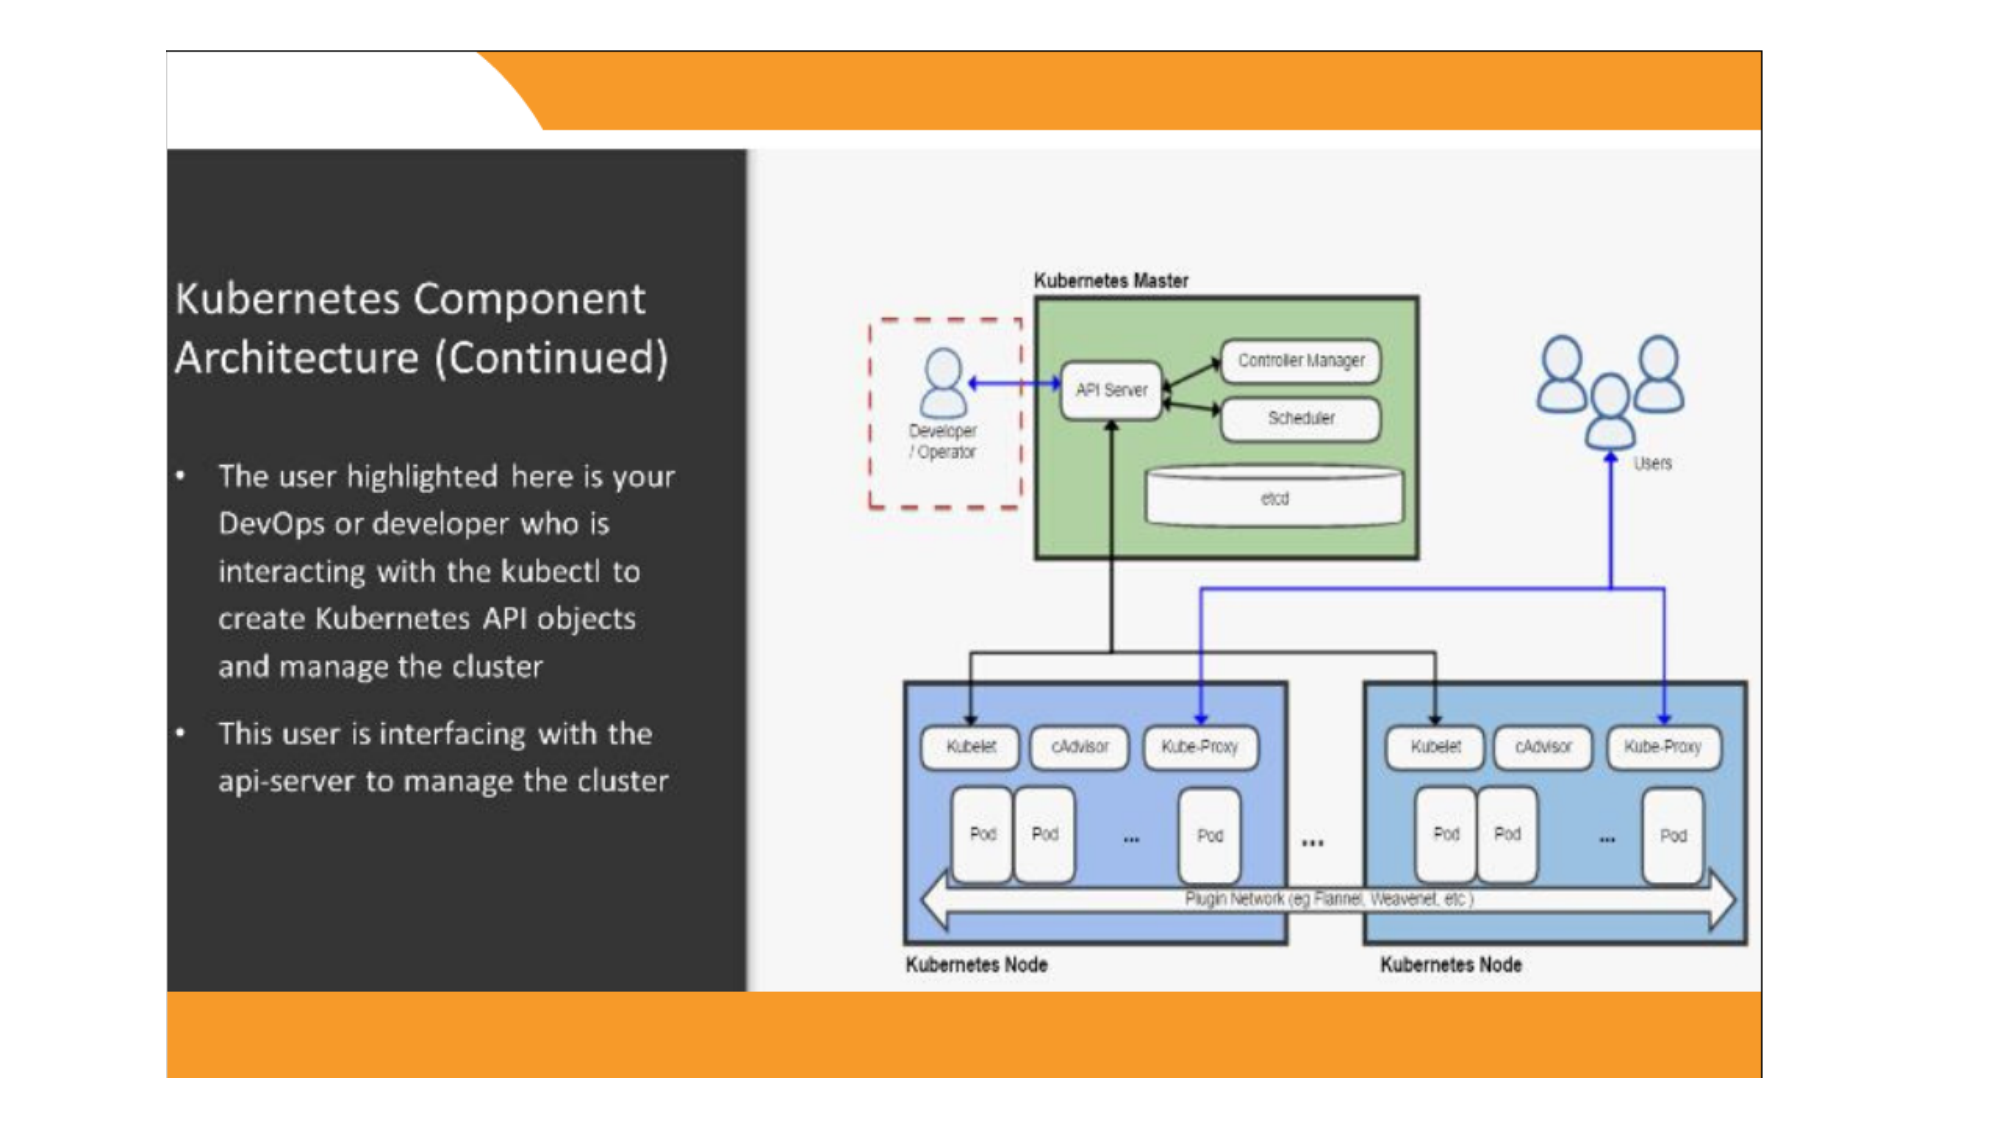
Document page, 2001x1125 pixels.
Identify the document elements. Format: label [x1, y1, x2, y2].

picture [166, 49, 1766, 1078]
